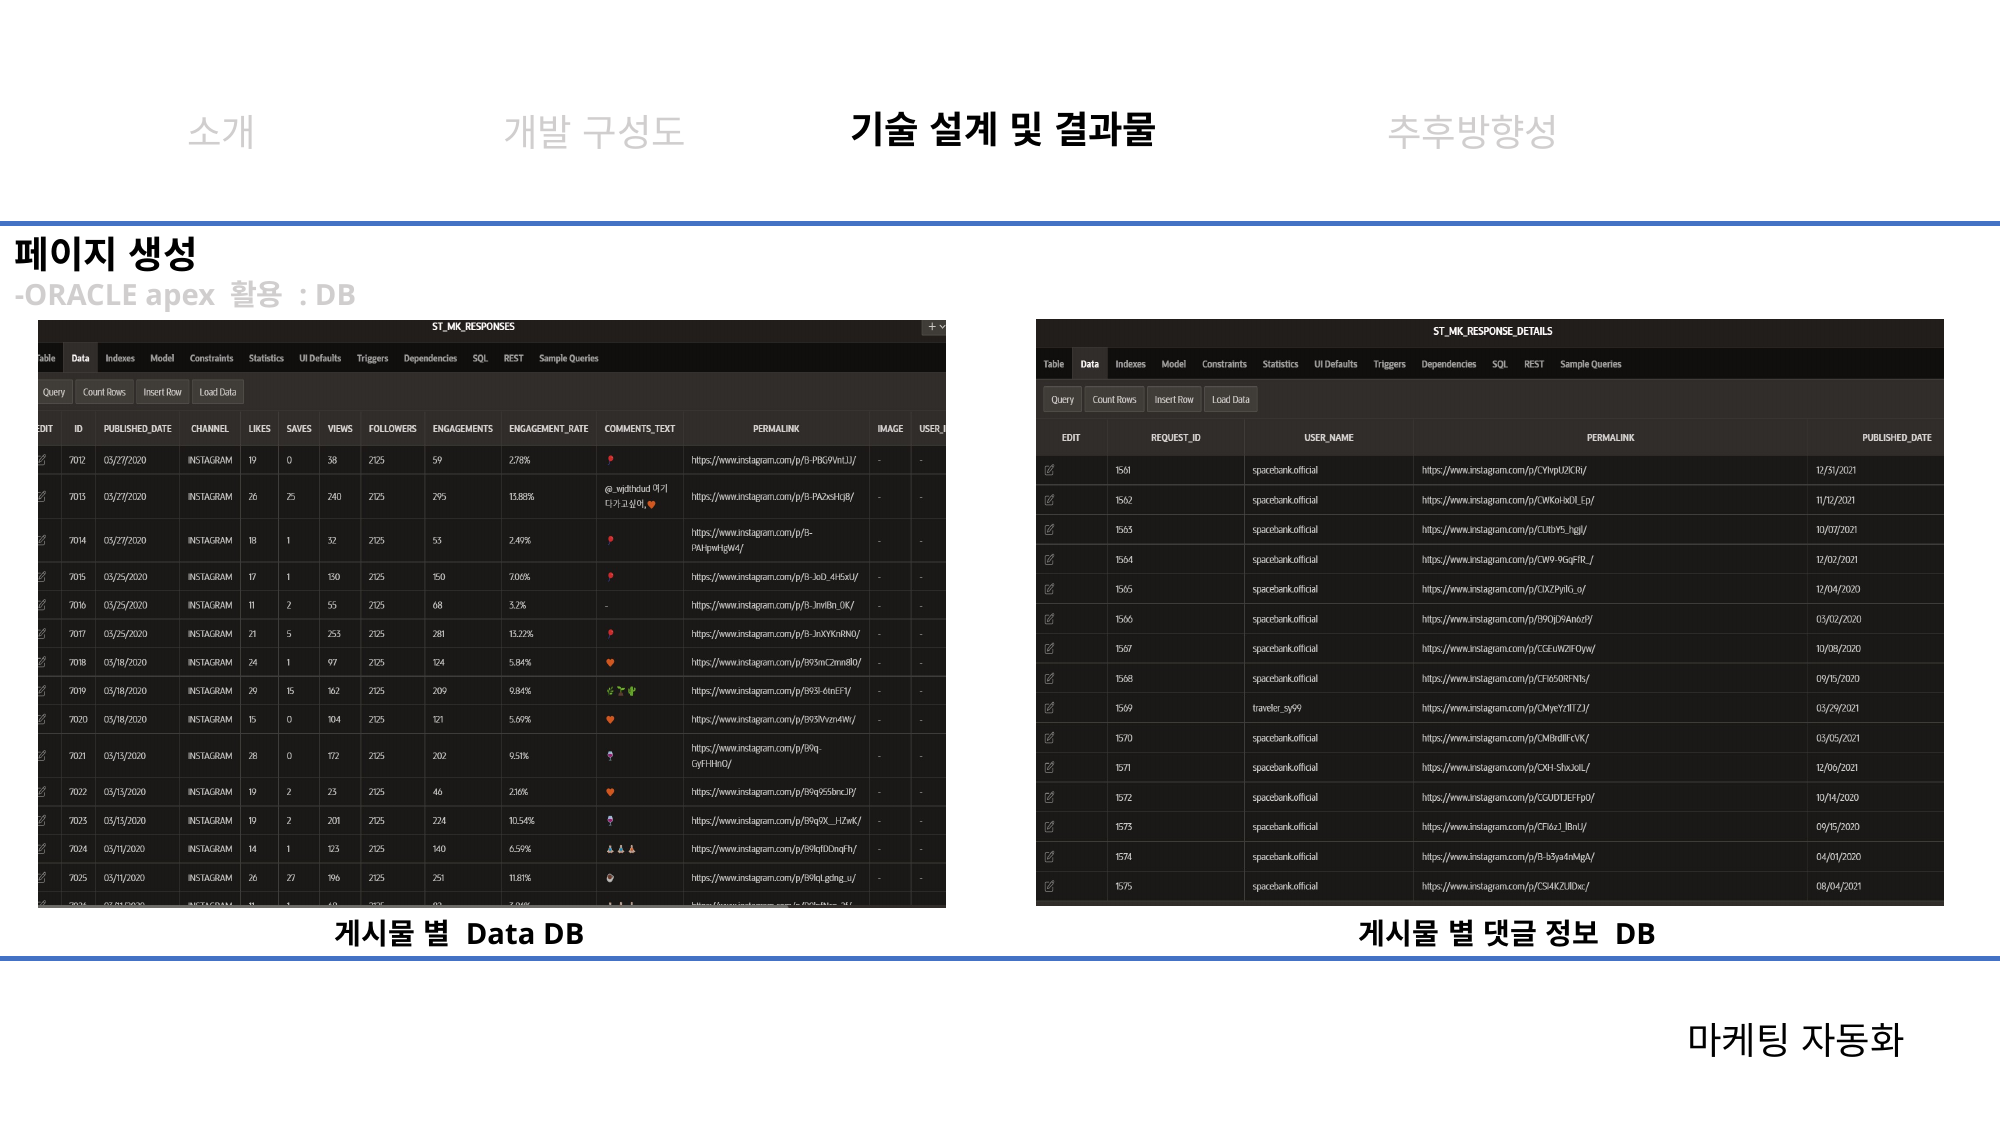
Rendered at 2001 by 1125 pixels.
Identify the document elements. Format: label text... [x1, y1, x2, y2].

text_box 추후방향성 [1372, 101, 1575, 162]
text_box 게시물 별 댓글 정보 DB [1250, 908, 1765, 958]
text_box 게시물 별 Data DB [202, 908, 717, 958]
picture [37, 320, 946, 908]
text_box 마케팅 자동화 [1672, 1009, 1931, 1070]
text_box 페이지 생성 -ORACLE apex 활용 : DB [0, 224, 405, 319]
text_box 기술 설계 및 결과물 [835, 98, 1173, 159]
picture [1036, 319, 1944, 906]
text_box 소개 [172, 101, 282, 162]
text_box 개발 구성도 [488, 101, 702, 162]
